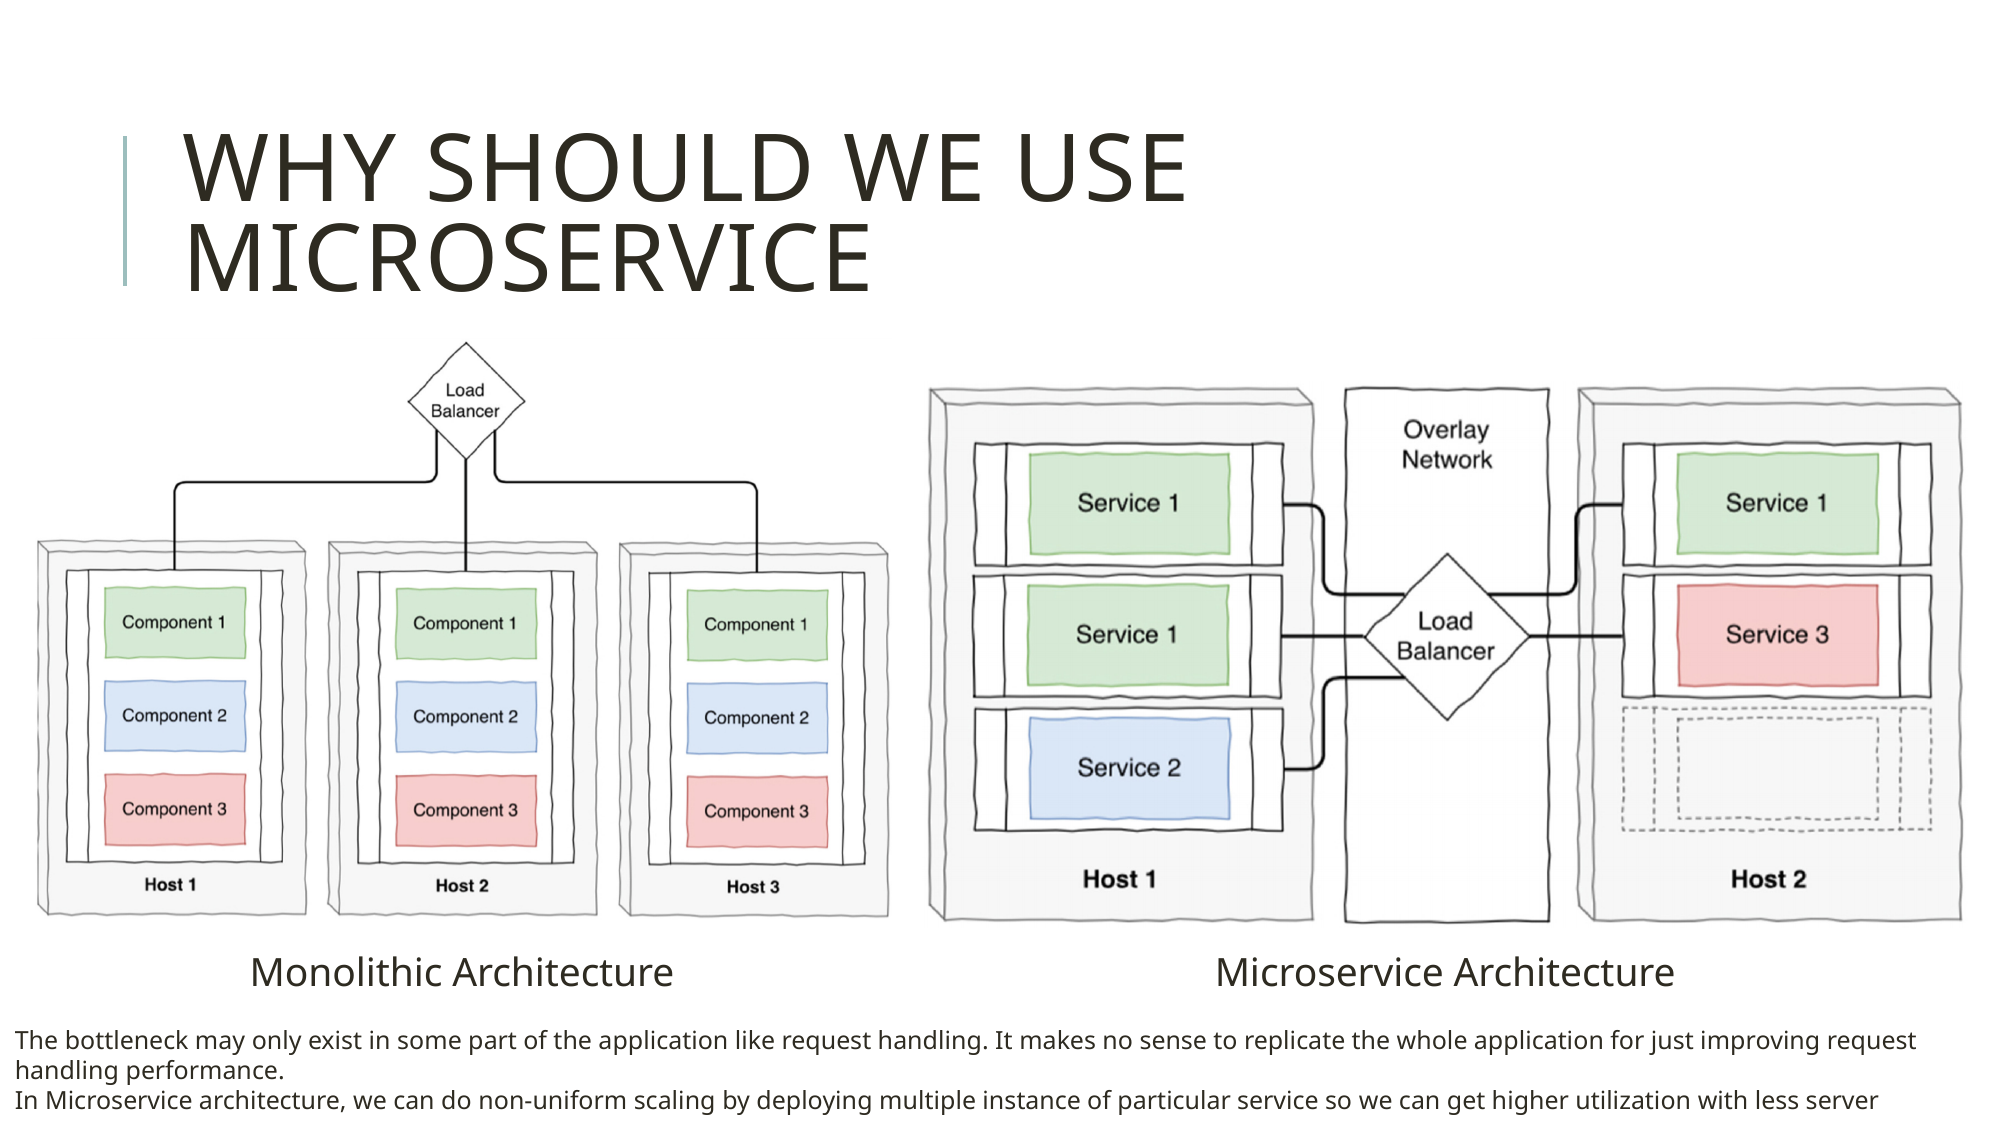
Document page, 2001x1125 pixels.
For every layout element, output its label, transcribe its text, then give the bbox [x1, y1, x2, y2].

picture [32, 338, 892, 921]
title Why should we use Microservice [168, 96, 1763, 342]
text_box Microservice Architecture [922, 935, 1968, 1017]
text_box Monolithic Architecture [32, 927, 892, 1017]
picture [922, 381, 1968, 928]
text_box The bottleneck may only exist in some part of the application like request handling. It makes no sense to replicate the whole application for just improving request handling performance. In Microservice architecture, we can do non-uniform scaling by deploying multiple instance of particular service so we can get higher utilization with less server resource. [0, 1017, 2000, 1125]
list Scalability —— Non-uniform Scaling [892, 364, 1763, 1017]
